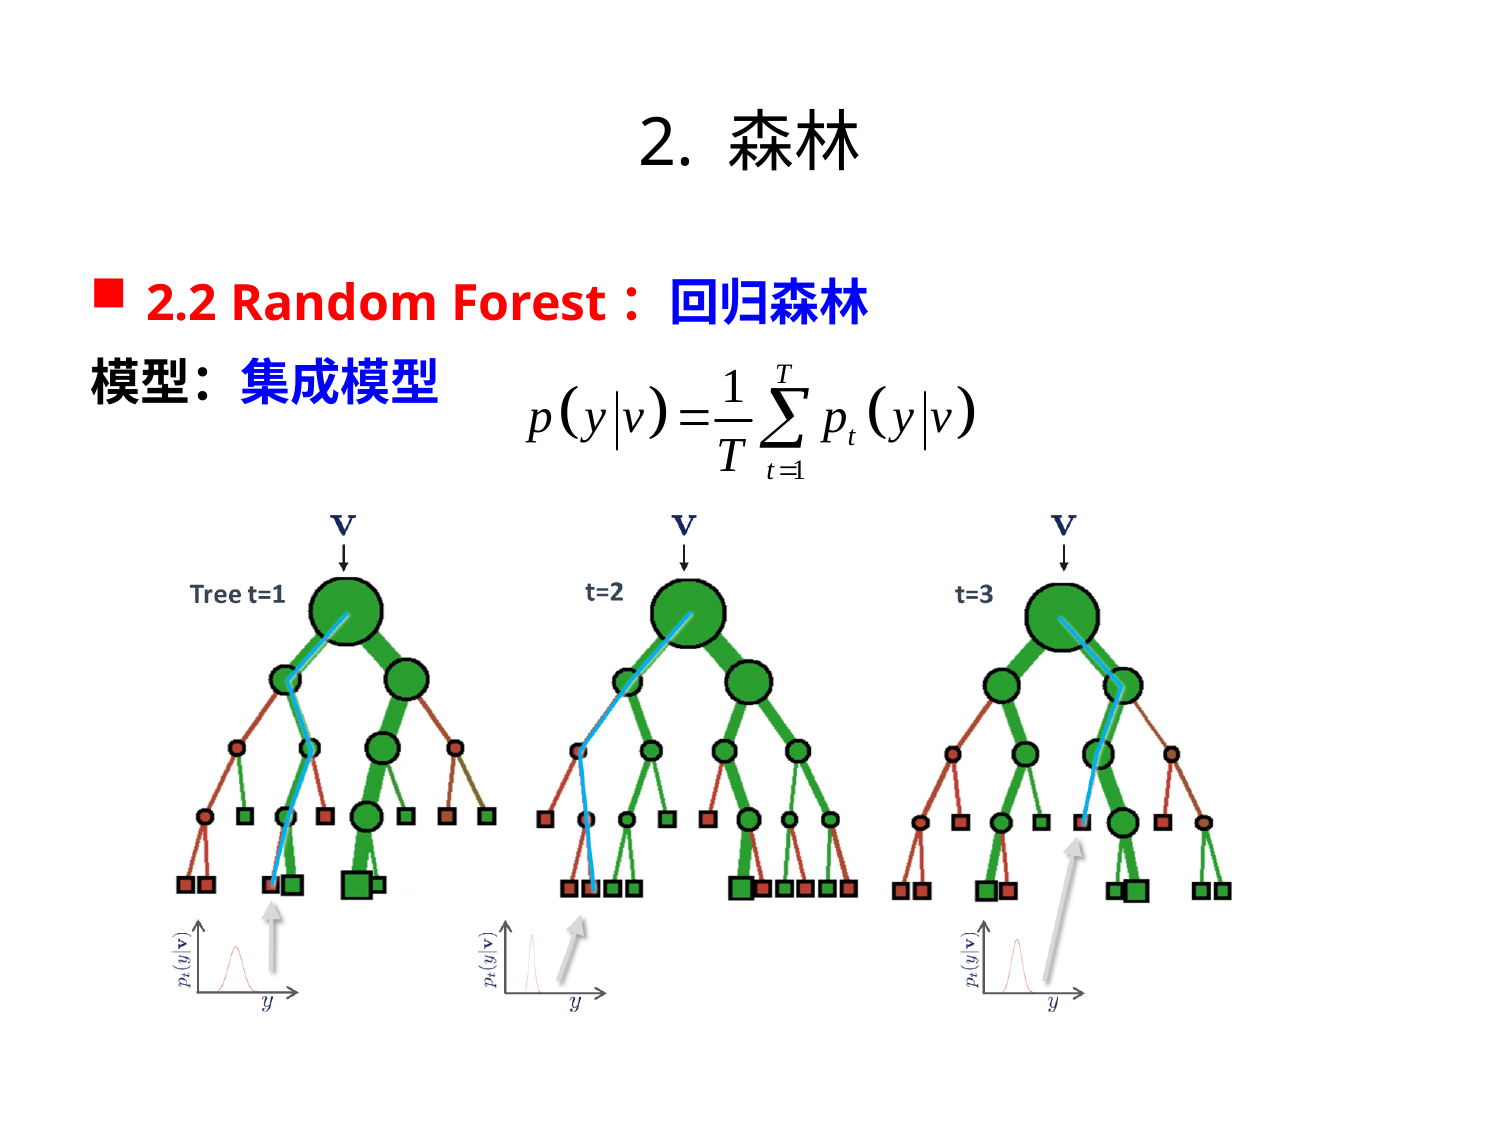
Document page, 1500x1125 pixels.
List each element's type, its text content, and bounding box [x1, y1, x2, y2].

list 2.2 Random Forest：回归森林 模型：集成模型 [75, 262, 1425, 1005]
picture [170, 514, 1235, 1013]
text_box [513, 349, 983, 492]
title 2. 森林 [75, 45, 1425, 233]
